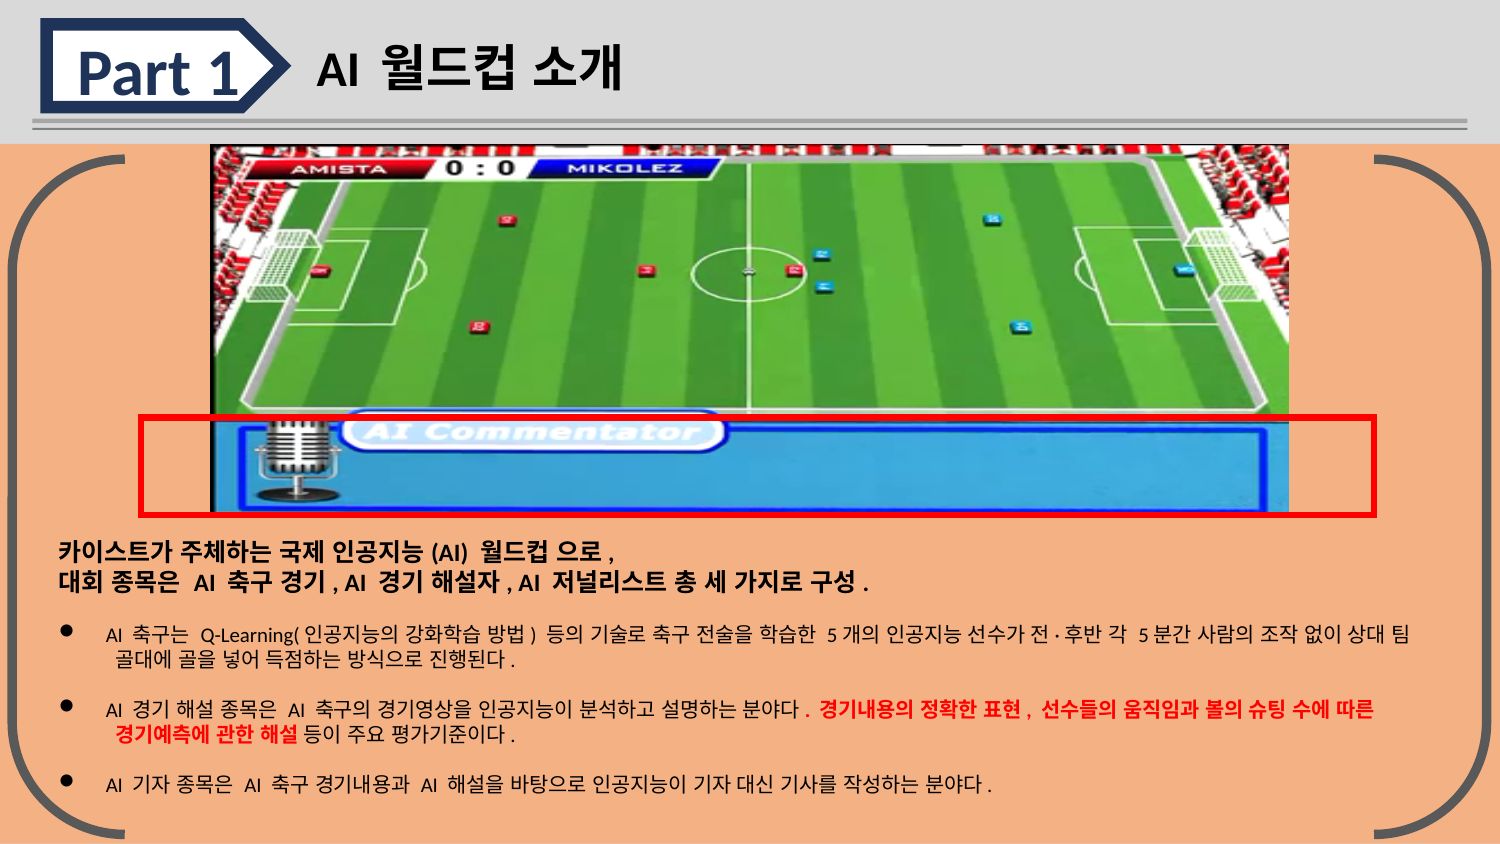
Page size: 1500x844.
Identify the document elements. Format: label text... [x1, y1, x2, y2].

text_box 카이스트가 주체하는 국제 인공지능(AI) 월드컵 으로, 대회 종목은 AI 축구 경기, AI 경기 해설자, AI 저널리스트 총 세 가지로 구성. AI 축구는 Q-Learning(인공지능의 강화학습 방법) 등의 기술로 축구 전술을 학습한 5개의 인공지능 선수가 전·후반 각 5분간 사람의 조작 없이 상대 팀 골대에 골을 넣어 득점하는 방식으로 진행된다. AI 경기 해설 종목은 AI 축구의 경기영상을 인공지능이 분석하고 설명하는 분야다. 경기내용의 정확한 표현, 선수들의 움직임과 볼의 슈팅 수에 따른 경기예측에 관한 해설 등이 주요 평가기준이다. AI 기자 종목은 AI 축구 경기내용과 AI 해설을 바탕으로 인공지능이 기자 대신 기사를 작성하는 분야다. [0, 143, 1500, 844]
list AI 월드컵 소개 [31, 35, 40, 105]
list AI 월드컵 소개 [283, 35, 1469, 105]
text_box [11, 158, 1488, 835]
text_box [209, 143, 1290, 518]
text_box [137, 414, 1378, 519]
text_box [46, 21, 283, 118]
